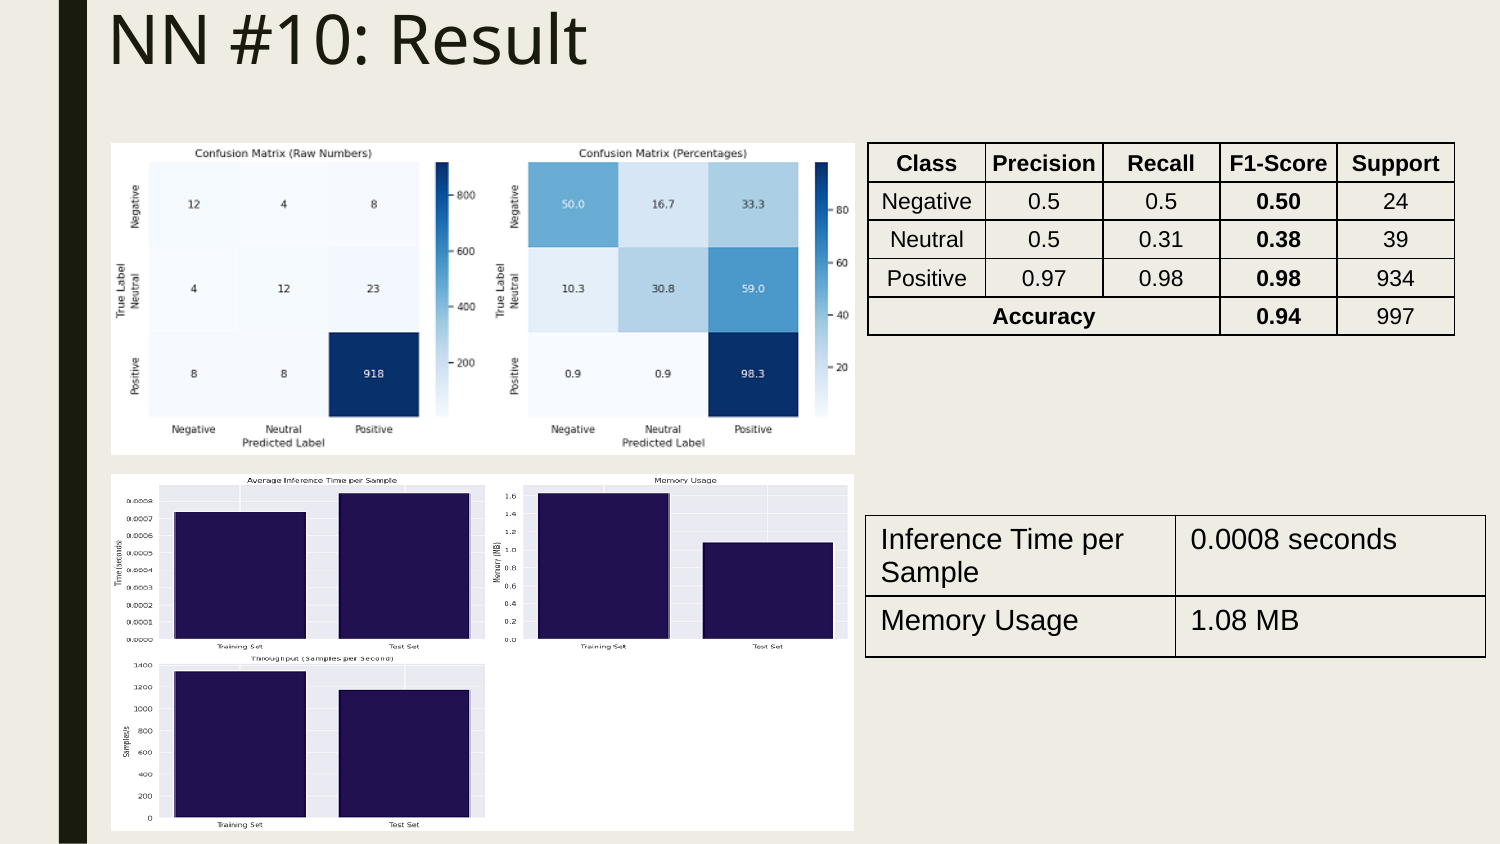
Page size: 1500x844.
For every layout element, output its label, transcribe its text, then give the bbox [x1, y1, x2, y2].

table_cell 997 [1338, 298, 1454, 334]
picture [110, 474, 854, 831]
table_cell 0.5 [986, 221, 1102, 258]
table_cell 0.98 [1221, 259, 1336, 296]
table_header Precision [986, 144, 1102, 181]
table_cell 0.50 [1221, 183, 1336, 219]
table_header Inference Time per Sample [866, 516, 1175, 595]
table_header 0.0008 seconds [1176, 516, 1485, 595]
table_cell 24 [1338, 183, 1454, 219]
table_header F1-Score [1221, 144, 1336, 181]
table_cell 1.08 MB [1176, 597, 1485, 656]
table_cell 0.98 [1104, 259, 1219, 296]
table_cell 0.38 [1221, 221, 1336, 258]
table_cell 0.94 [1221, 298, 1336, 334]
table_cell Accuracy [869, 298, 1219, 334]
table_header Recall [1104, 144, 1219, 181]
table_header Support [1338, 144, 1454, 181]
picture [110, 143, 855, 455]
table_cell 39 [1338, 221, 1454, 258]
table_cell Negative [869, 183, 985, 219]
table_cell Memory Usage [866, 597, 1175, 656]
table_header Class [869, 144, 985, 181]
title NN #10: Result [95, 0, 1500, 183]
table_cell 934 [1338, 259, 1454, 296]
table_cell 0.5 [986, 183, 1102, 219]
table_cell 0.31 [1104, 221, 1219, 258]
table_cell 0.97 [986, 259, 1102, 296]
table_cell Positive [869, 259, 985, 296]
table_cell Neutral [869, 221, 985, 258]
table_cell 0.5 [1104, 183, 1219, 219]
